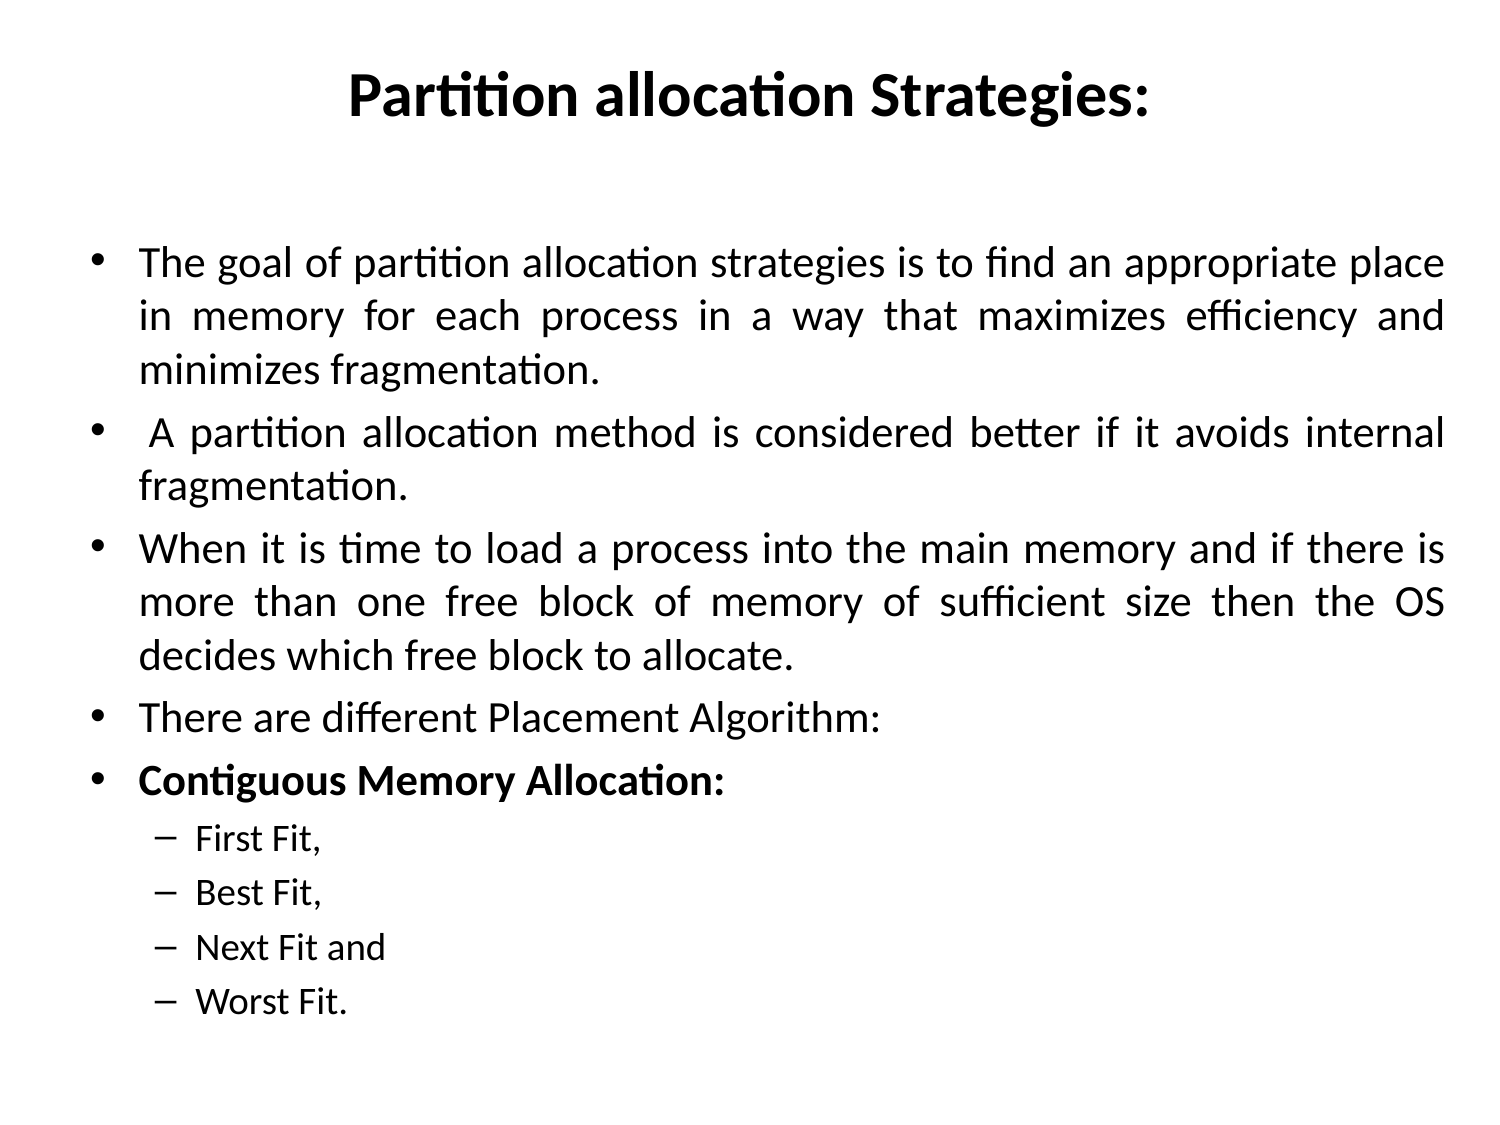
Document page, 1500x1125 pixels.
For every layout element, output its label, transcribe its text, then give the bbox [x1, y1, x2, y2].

list The goal of partition allocation strategies is to find an appropriate place in memory for each process in a way that maximizes efficiency and minimizes fragmentation. A partition allocation method is considered better if it avoids internal fragmentation. When it is time to load a process into the main memory and if there is more than one free block of memory of sufficient size then the OS decides which free block to allocate. There are different Placement Algorithm: Contiguous Memory Allocation: First Fit, Best Fit, Next Fit and Worst Fit. [75, 224, 1463, 1088]
title Partition allocation Strategies: [75, 45, 1425, 138]
